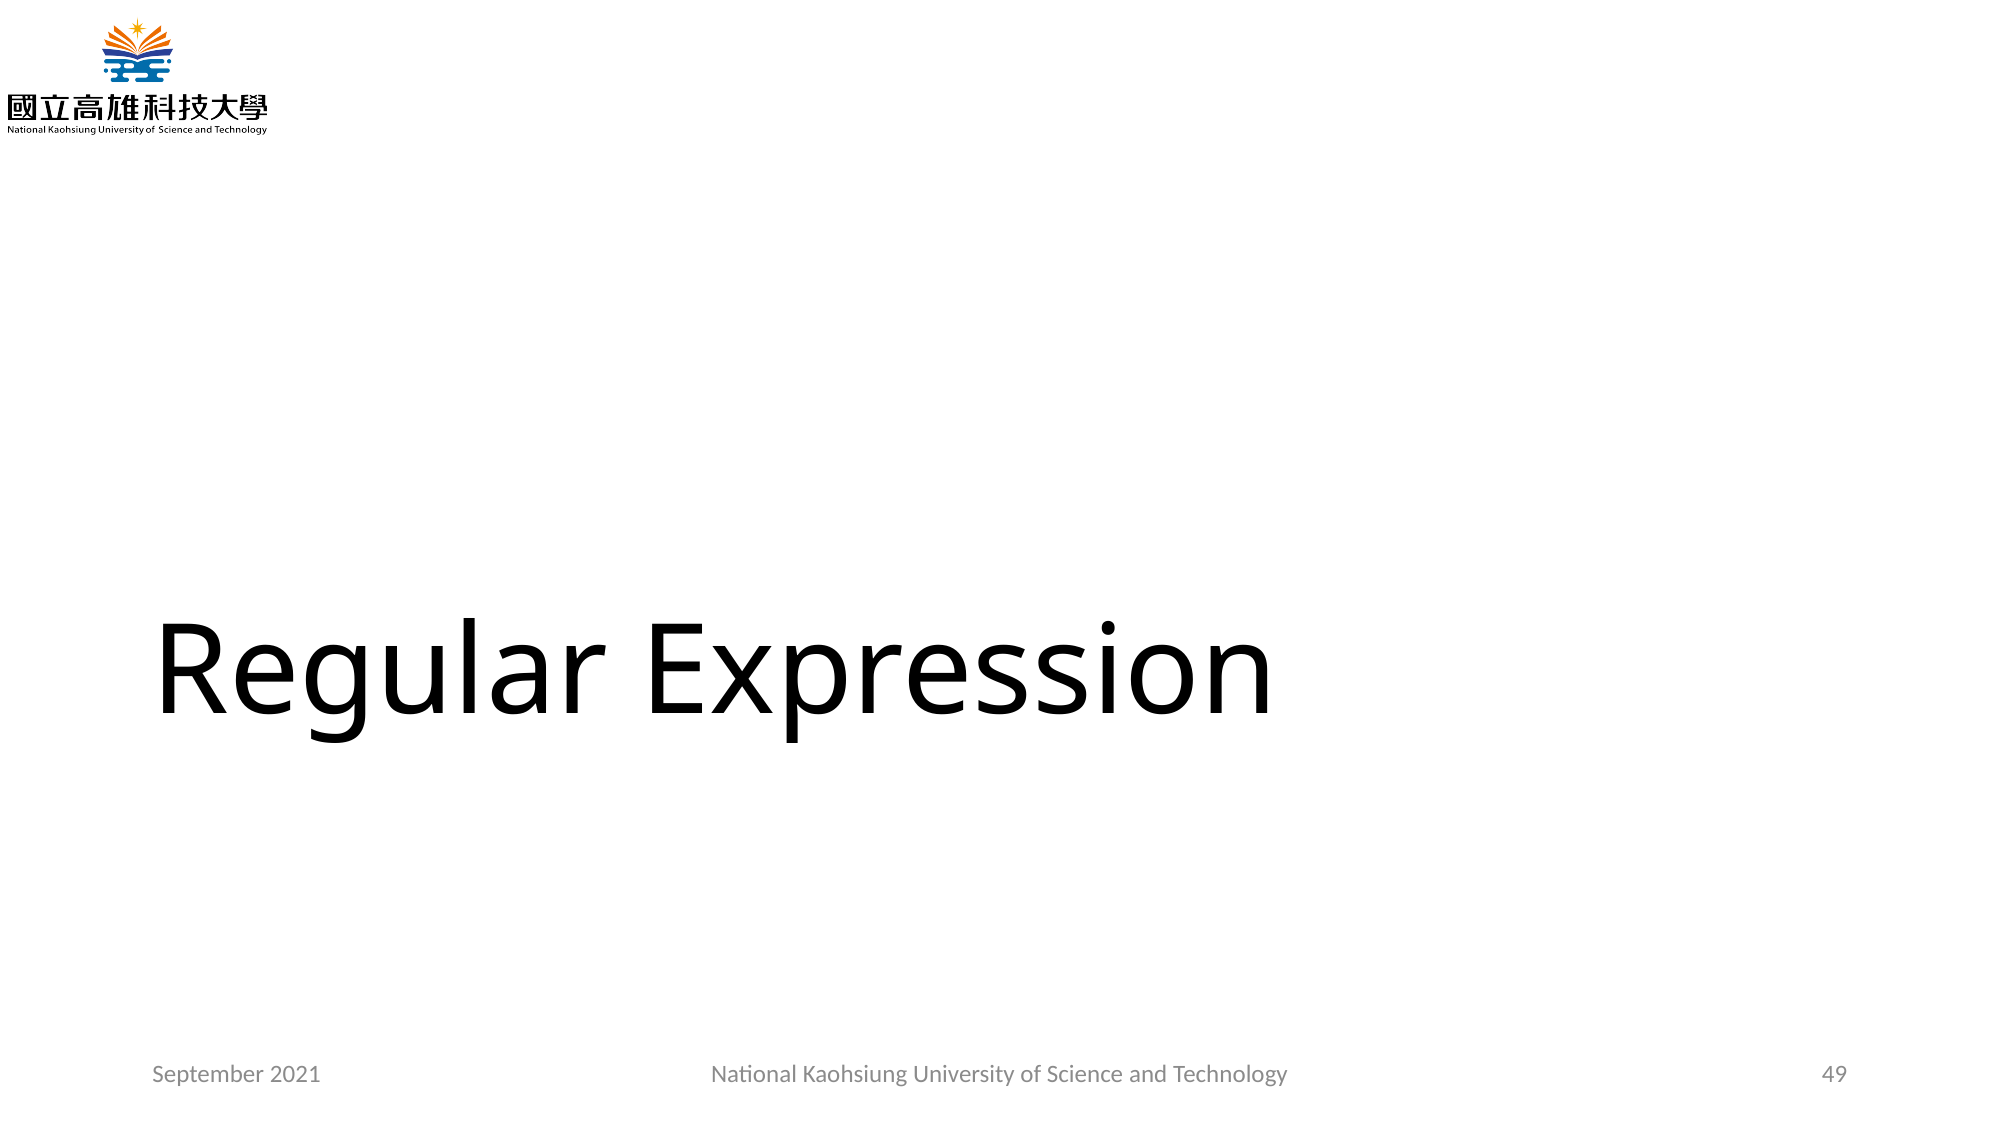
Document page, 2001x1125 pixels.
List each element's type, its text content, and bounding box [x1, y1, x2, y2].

title Regular Expression [136, 280, 1862, 749]
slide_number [137, 1042, 588, 1103]
slide_number 49 [1412, 1042, 1863, 1103]
footer National Kaohsiung University of Science and Technology [662, 1042, 1338, 1103]
picture [8, 16, 267, 135]
